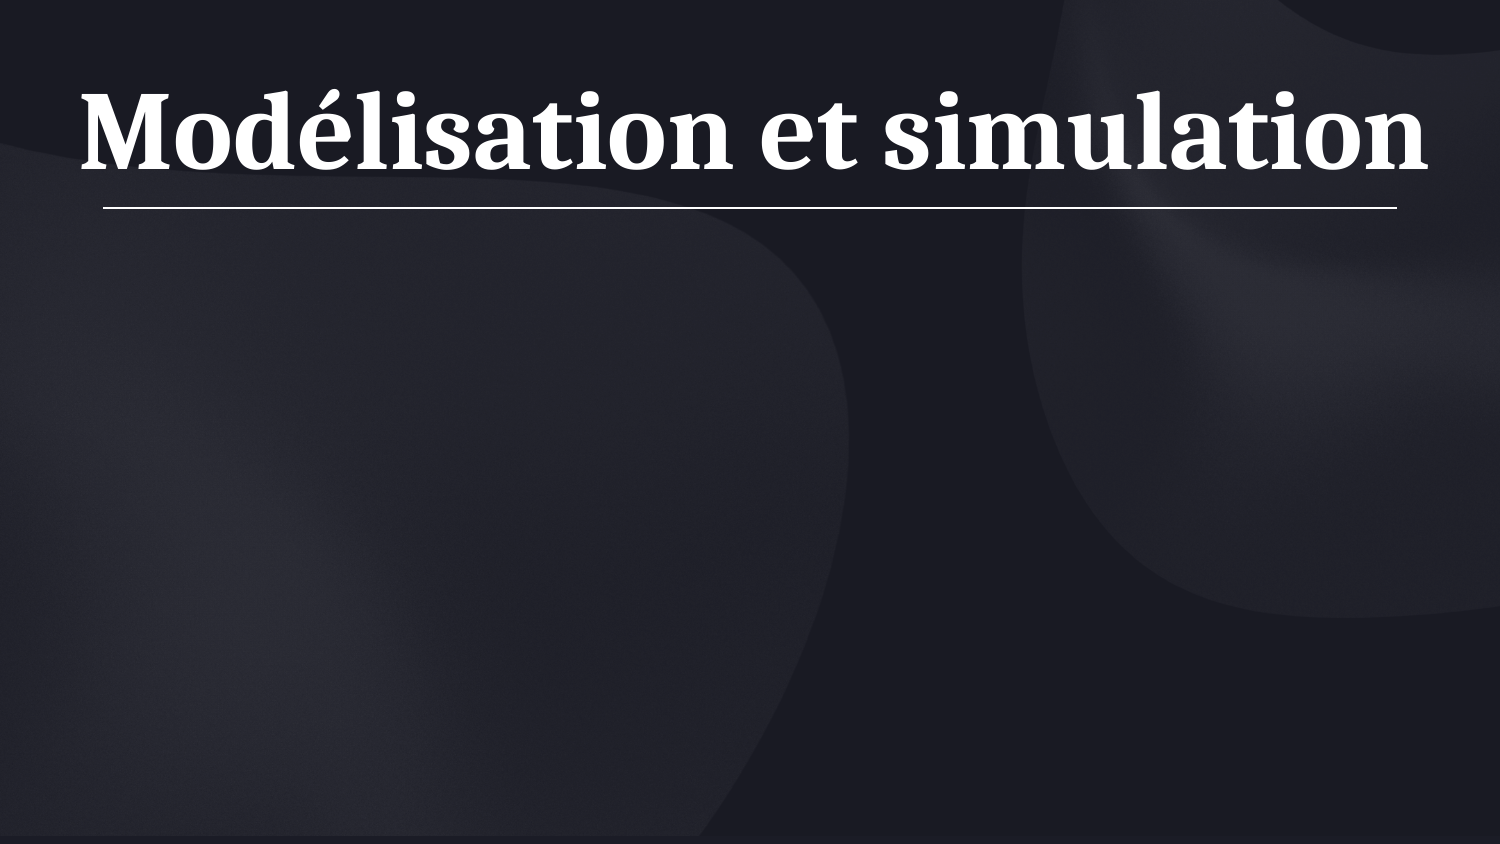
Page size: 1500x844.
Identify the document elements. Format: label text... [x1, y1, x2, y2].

picture [0, 0, 1500, 836]
text_box Modélisation et simulation [78, 56, 1476, 192]
